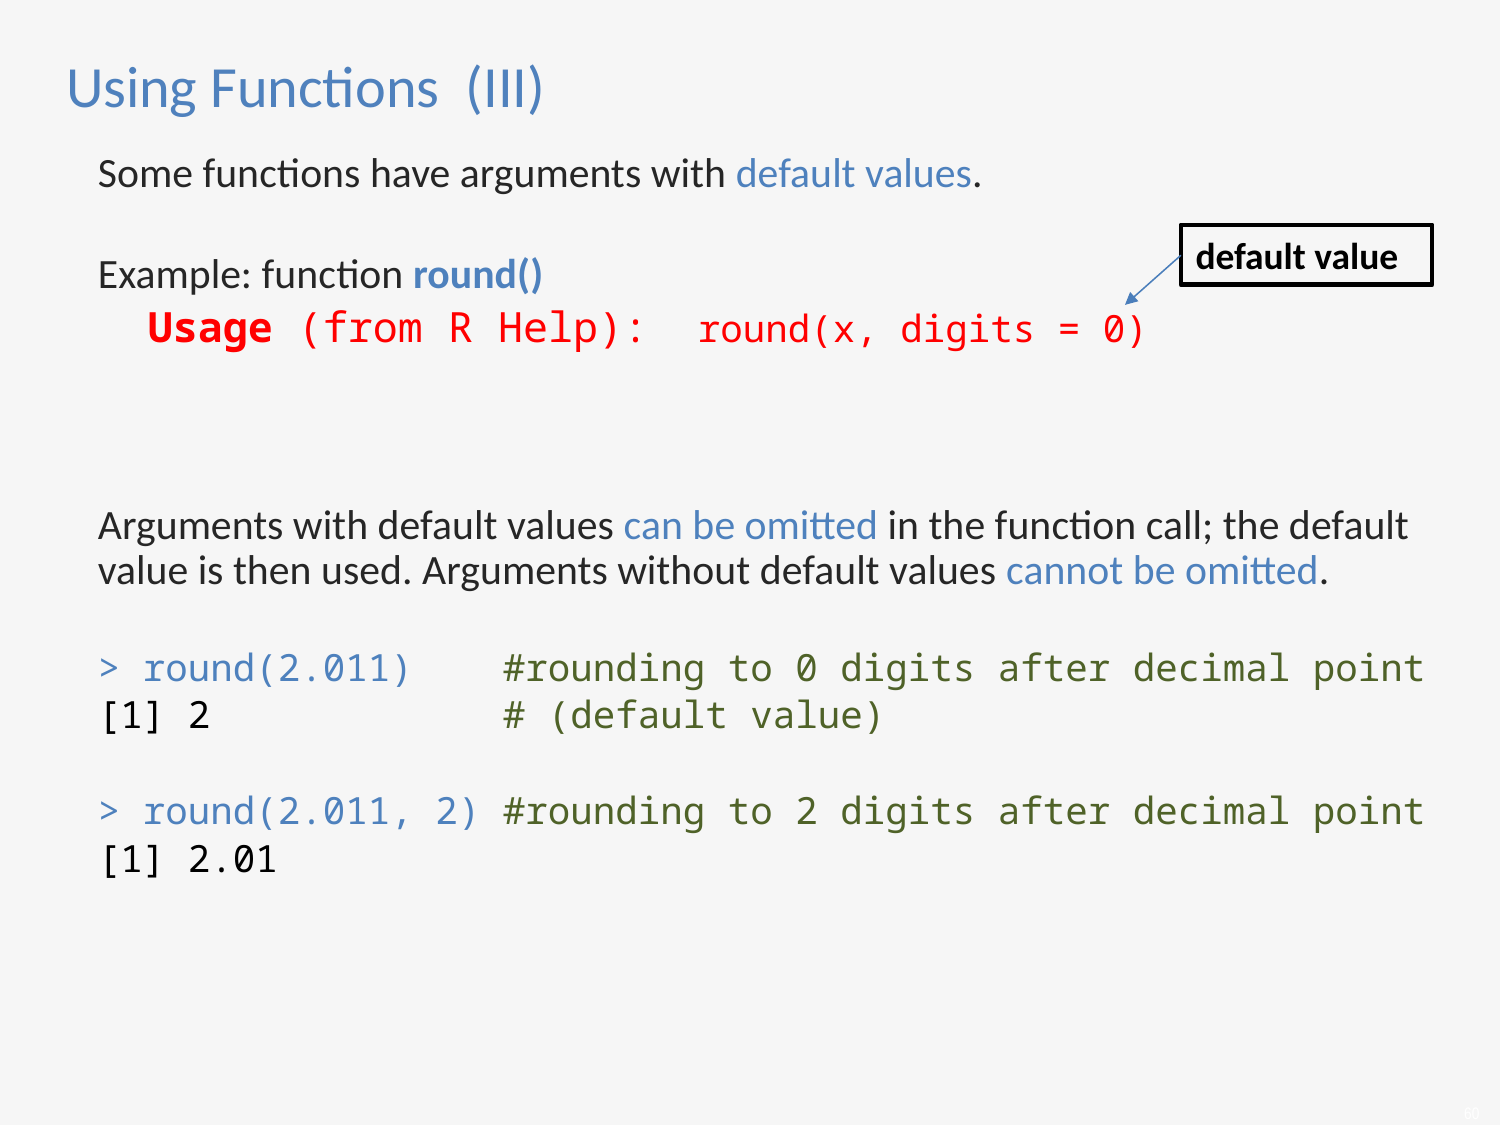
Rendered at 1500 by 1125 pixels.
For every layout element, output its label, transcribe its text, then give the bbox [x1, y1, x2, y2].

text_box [1124, 255, 1182, 306]
text_box default value [1180, 224, 1433, 285]
title Using Functions (III) [42, 56, 1346, 121]
list Some functions have arguments with default values. Example: function round() Usage (from R Help): round(x, digits = 0) Arguments with default values can be omitted in the function call; the default value is then used. Arguments without default values cannot be omitted. > round(2.011) #rounding to 0 digits after decimal point [1] 2 # (default value) > round(2.011, 2) #rounding to 2 digits after decimal point [1] 2.01 [97, 151, 1469, 1072]
